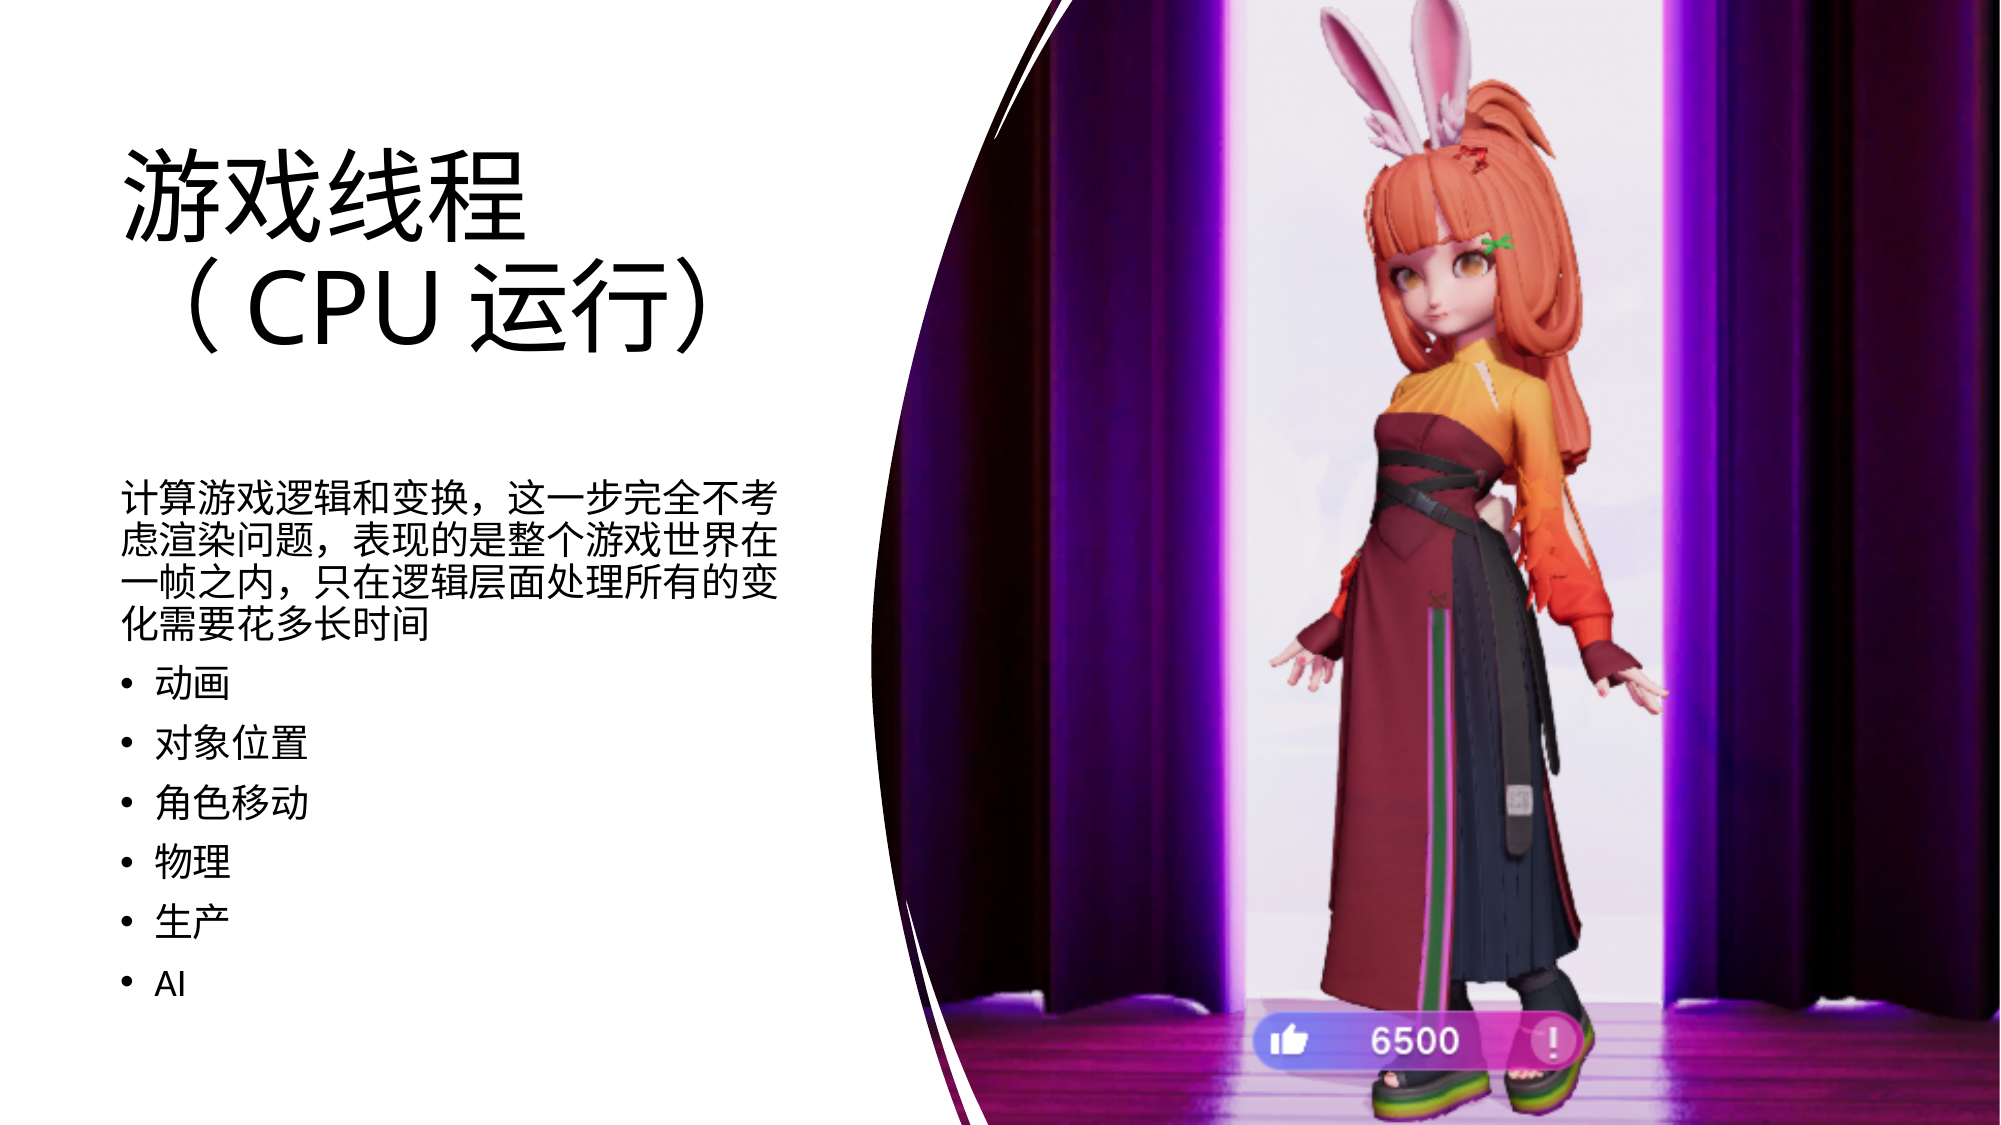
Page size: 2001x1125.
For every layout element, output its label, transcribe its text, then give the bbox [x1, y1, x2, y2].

title 游戏线程（CPU运行） [105, 53, 822, 375]
picture [871, 0, 2000, 1125]
list 计算游戏逻辑和变换，这一步完全不考虑渲染问题，表现的是整个游戏世界在一帧之内，只在逻辑层面处理所有的变化需要花多长时间 动画 对象位置 角色移动 物理 生产 AI [105, 471, 802, 1016]
